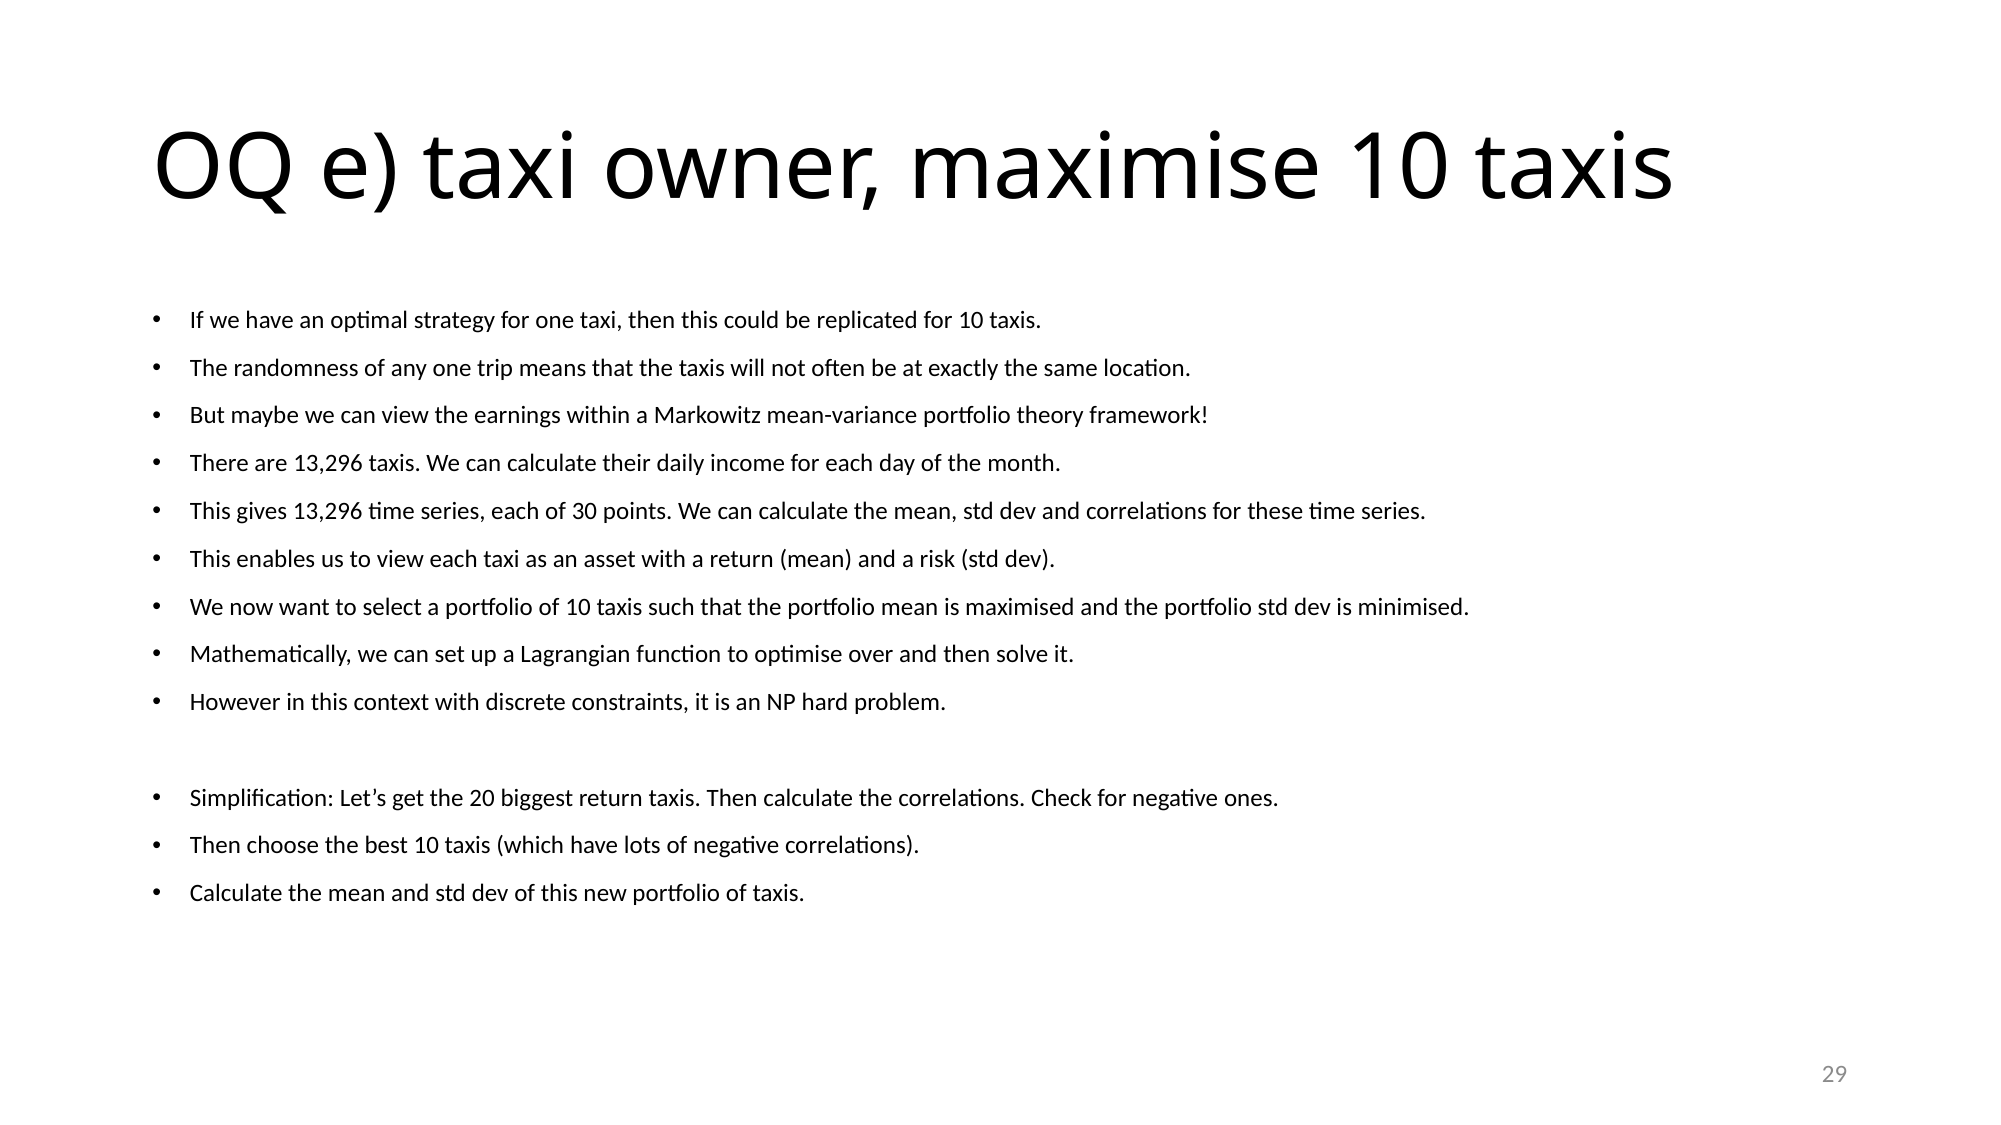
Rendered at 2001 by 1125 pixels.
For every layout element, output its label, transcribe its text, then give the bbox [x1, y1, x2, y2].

list If we have an optimal strategy for one taxi, then this could be replicated for 10 taxis. The randomness of any one trip means that the taxis will not often be at exactly the same location. But maybe we can view the earnings within a Markowitz mean-variance portfolio theory framework! There are 13,296 taxis. We can calculate their daily income for each day of the month. This gives 13,296 time series, each of 30 points. We can calculate the mean, std dev and correlations for these time series. This enables us to view each taxi as an asset with a return (mean) and a risk (std dev). We now want to select a portfolio of 10 taxis such that the portfolio mean is maximised and the portfolio std dev is minimised. Mathematically, we can set up a Lagrangian function to optimise over and then solve it. However in this context with discrete constraints, it is an NP hard problem. Simplification: Let’s get the 20 biggest return taxis. Then calculate the correlations. Check for negative ones. Then choose the best 10 taxis (which have lots of negative correlations). Calculate the mean and std dev of this new portfolio of taxis. [137, 299, 1863, 1014]
slide_number 29 [1412, 1042, 1863, 1103]
title OQ e) taxi owner, maximise 10 taxis [137, 59, 1863, 278]
